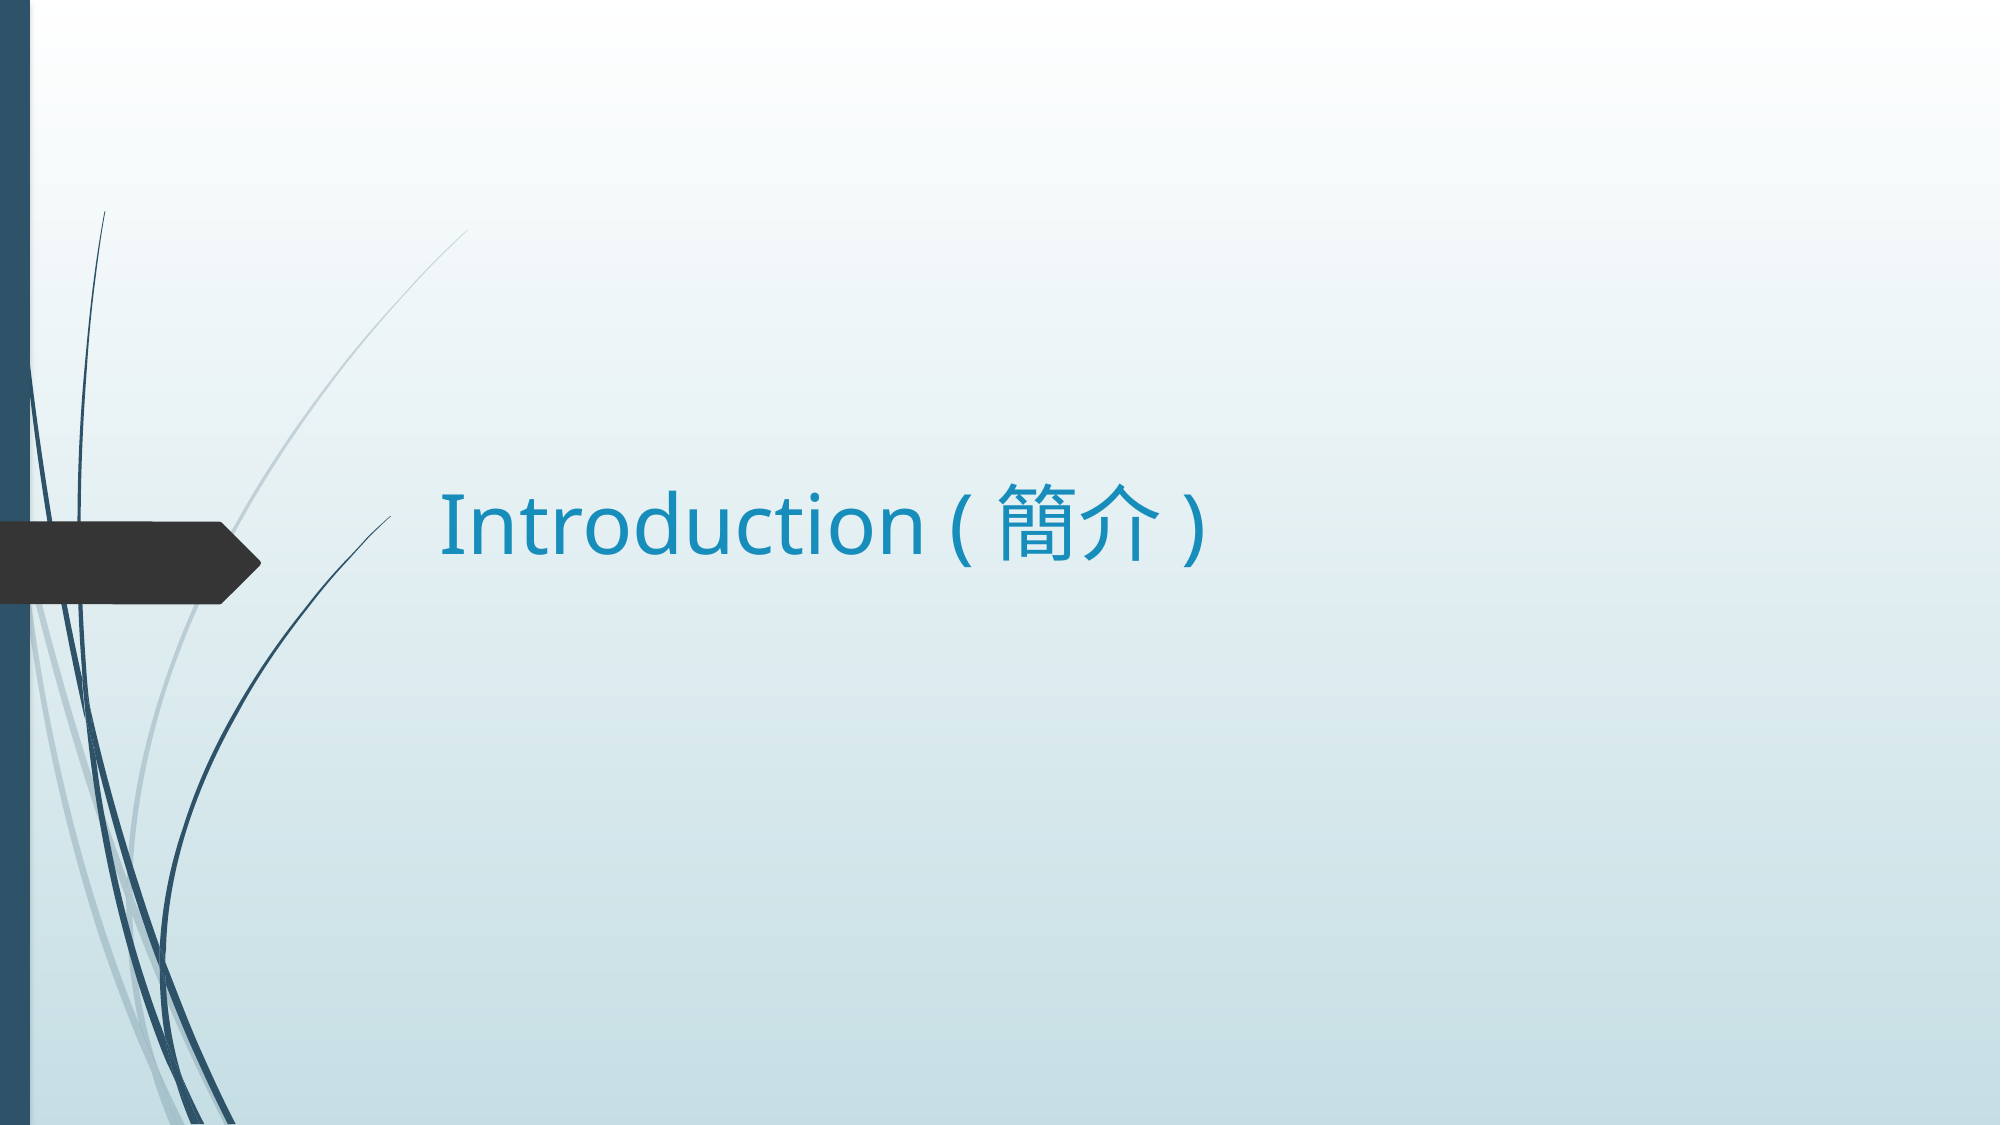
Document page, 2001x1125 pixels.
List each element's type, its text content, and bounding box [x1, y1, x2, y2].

title Introduction (簡介) [424, 337, 1888, 579]
